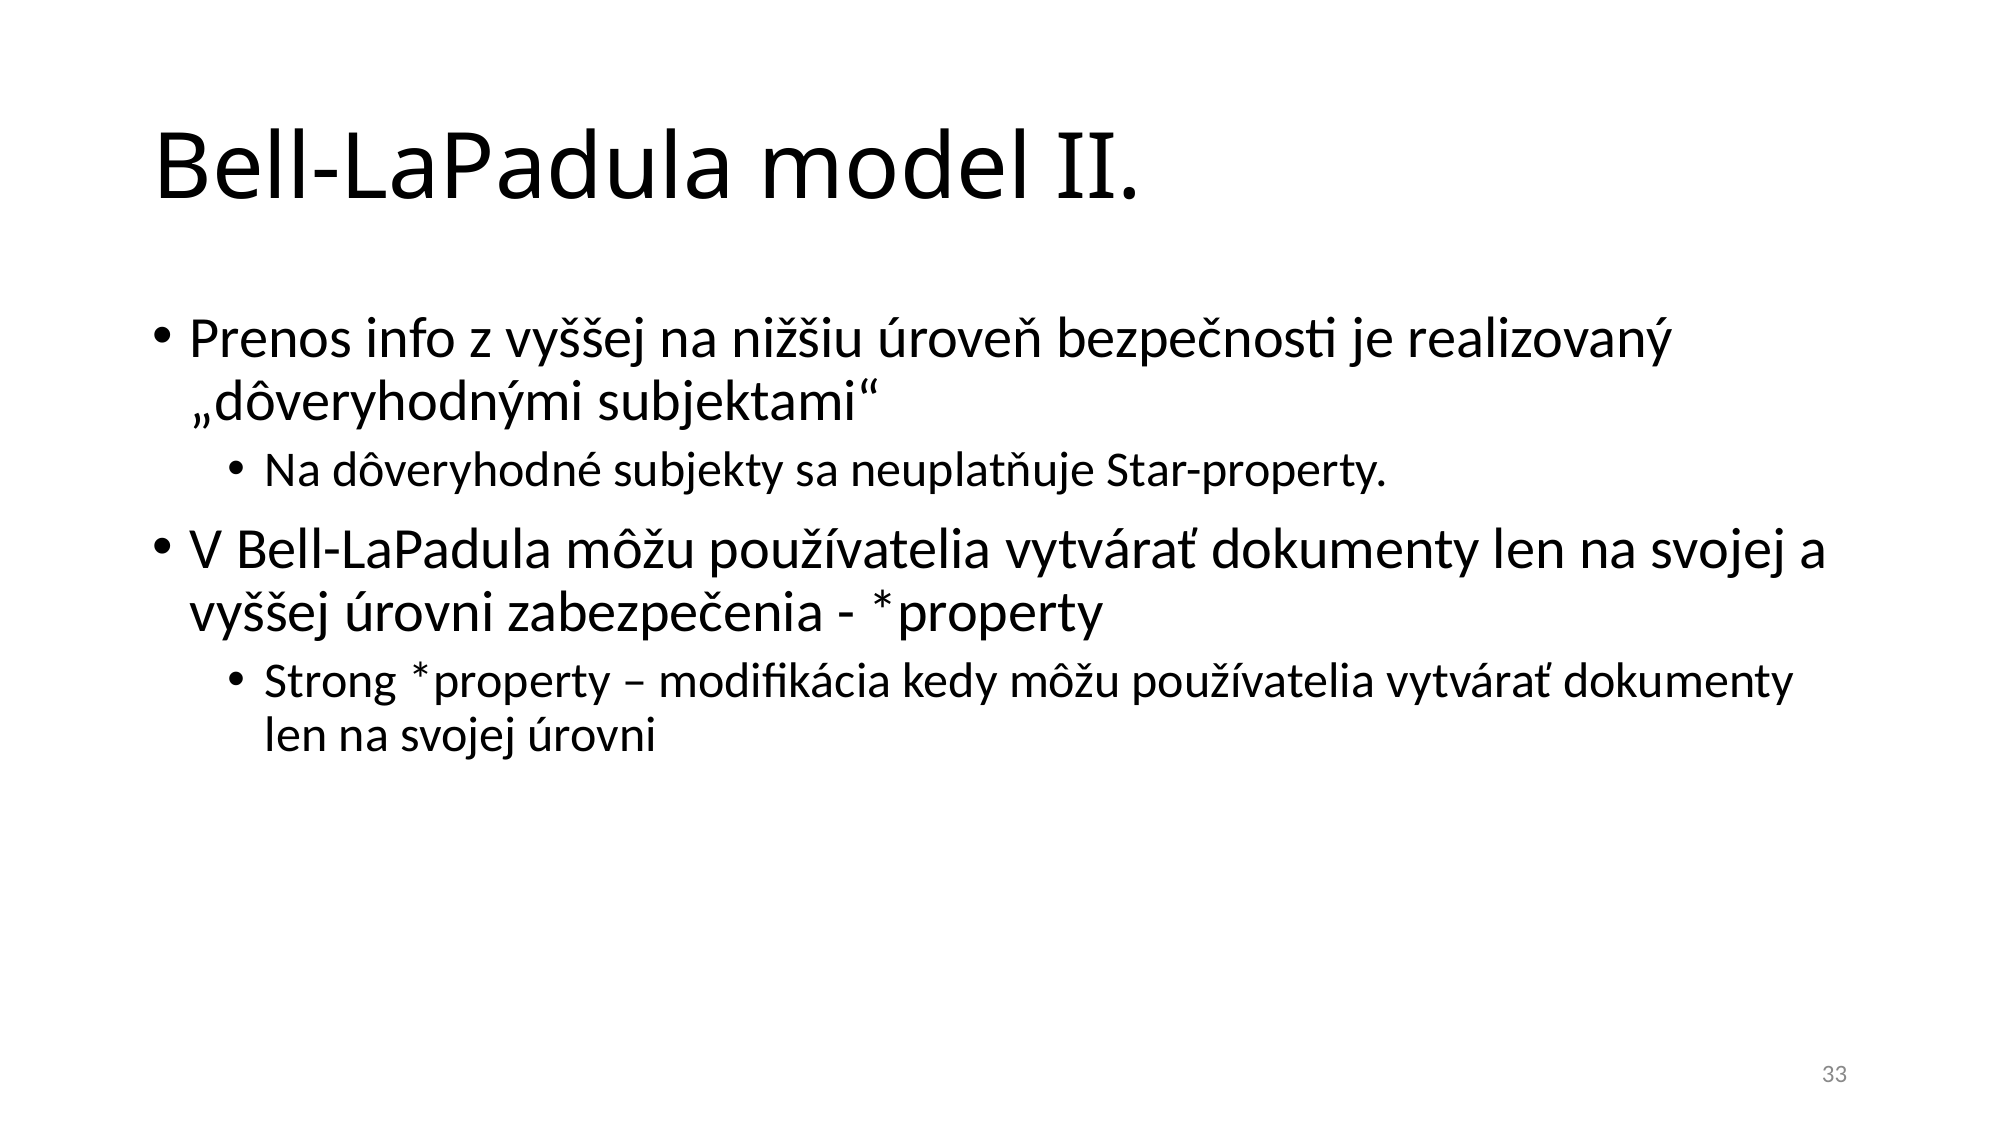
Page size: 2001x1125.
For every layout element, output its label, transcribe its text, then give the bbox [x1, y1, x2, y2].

list Prenos info z vyššej na nižšiu úroveň bezpečnosti je realizovaný „dôveryhodnými subjektami“ Na dôveryhodné subjekty sa neuplatňuje Star-property. V Bell-LaPadula môžu používatelia vytvárať dokumenty len na svojej a vyššej úrovni zabezpečenia - *property Strong *property – modifikácia kedy môžu používatelia vytvárať dokumenty len na svojej úrovni [137, 299, 1863, 1014]
title Bell-LaPadula model II. [137, 59, 1863, 278]
slide_number 33 [1412, 1042, 1863, 1103]
